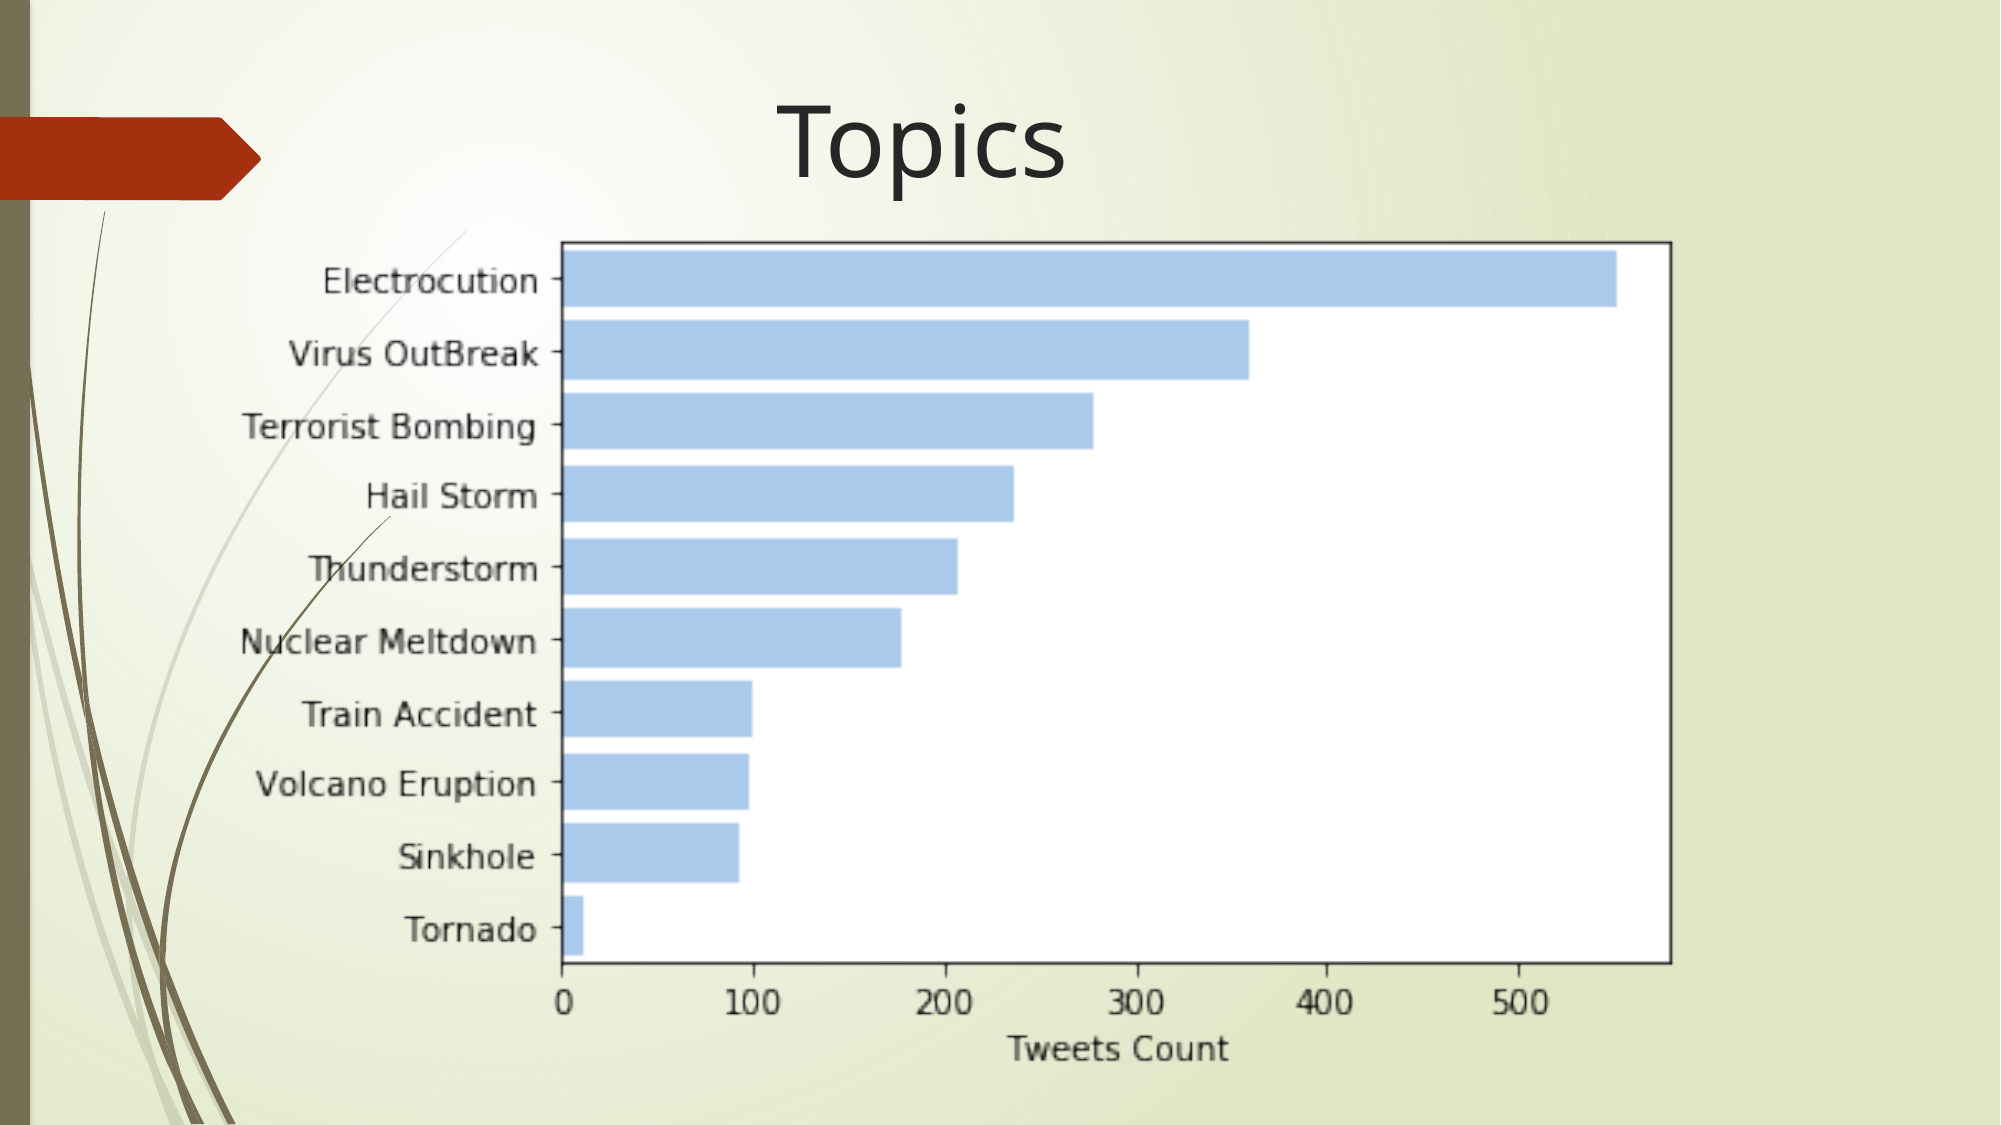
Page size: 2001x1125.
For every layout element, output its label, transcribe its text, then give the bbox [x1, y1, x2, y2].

picture [217, 221, 1694, 1090]
title Topics [217, 69, 1628, 199]
